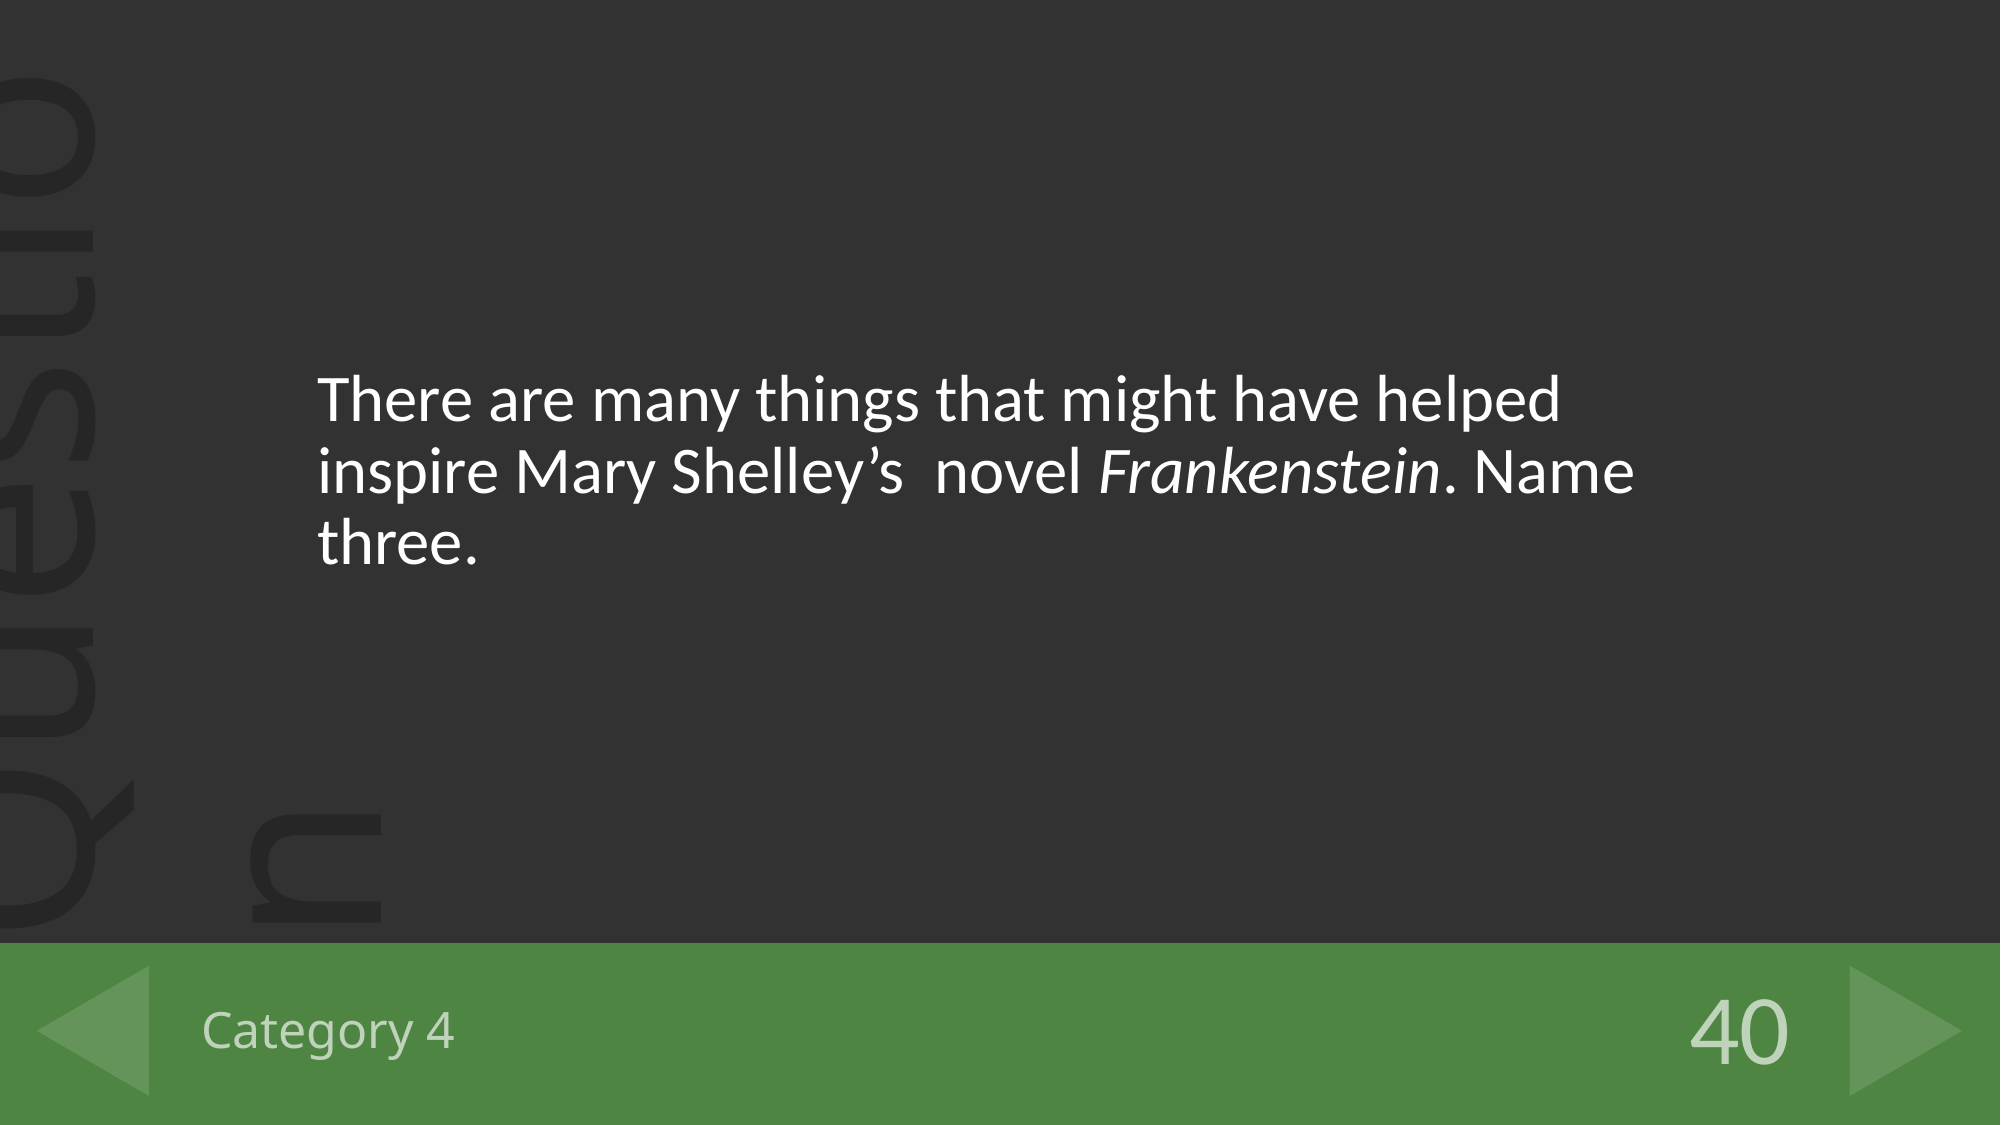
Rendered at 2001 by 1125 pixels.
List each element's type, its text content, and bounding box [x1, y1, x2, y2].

list 40 [1494, 967, 1806, 1097]
list There are many things that might have helped inspire Mary Shelley’s novel Frankenstein. Name three. [302, 307, 1760, 636]
title Category 4 [185, 967, 1494, 1097]
